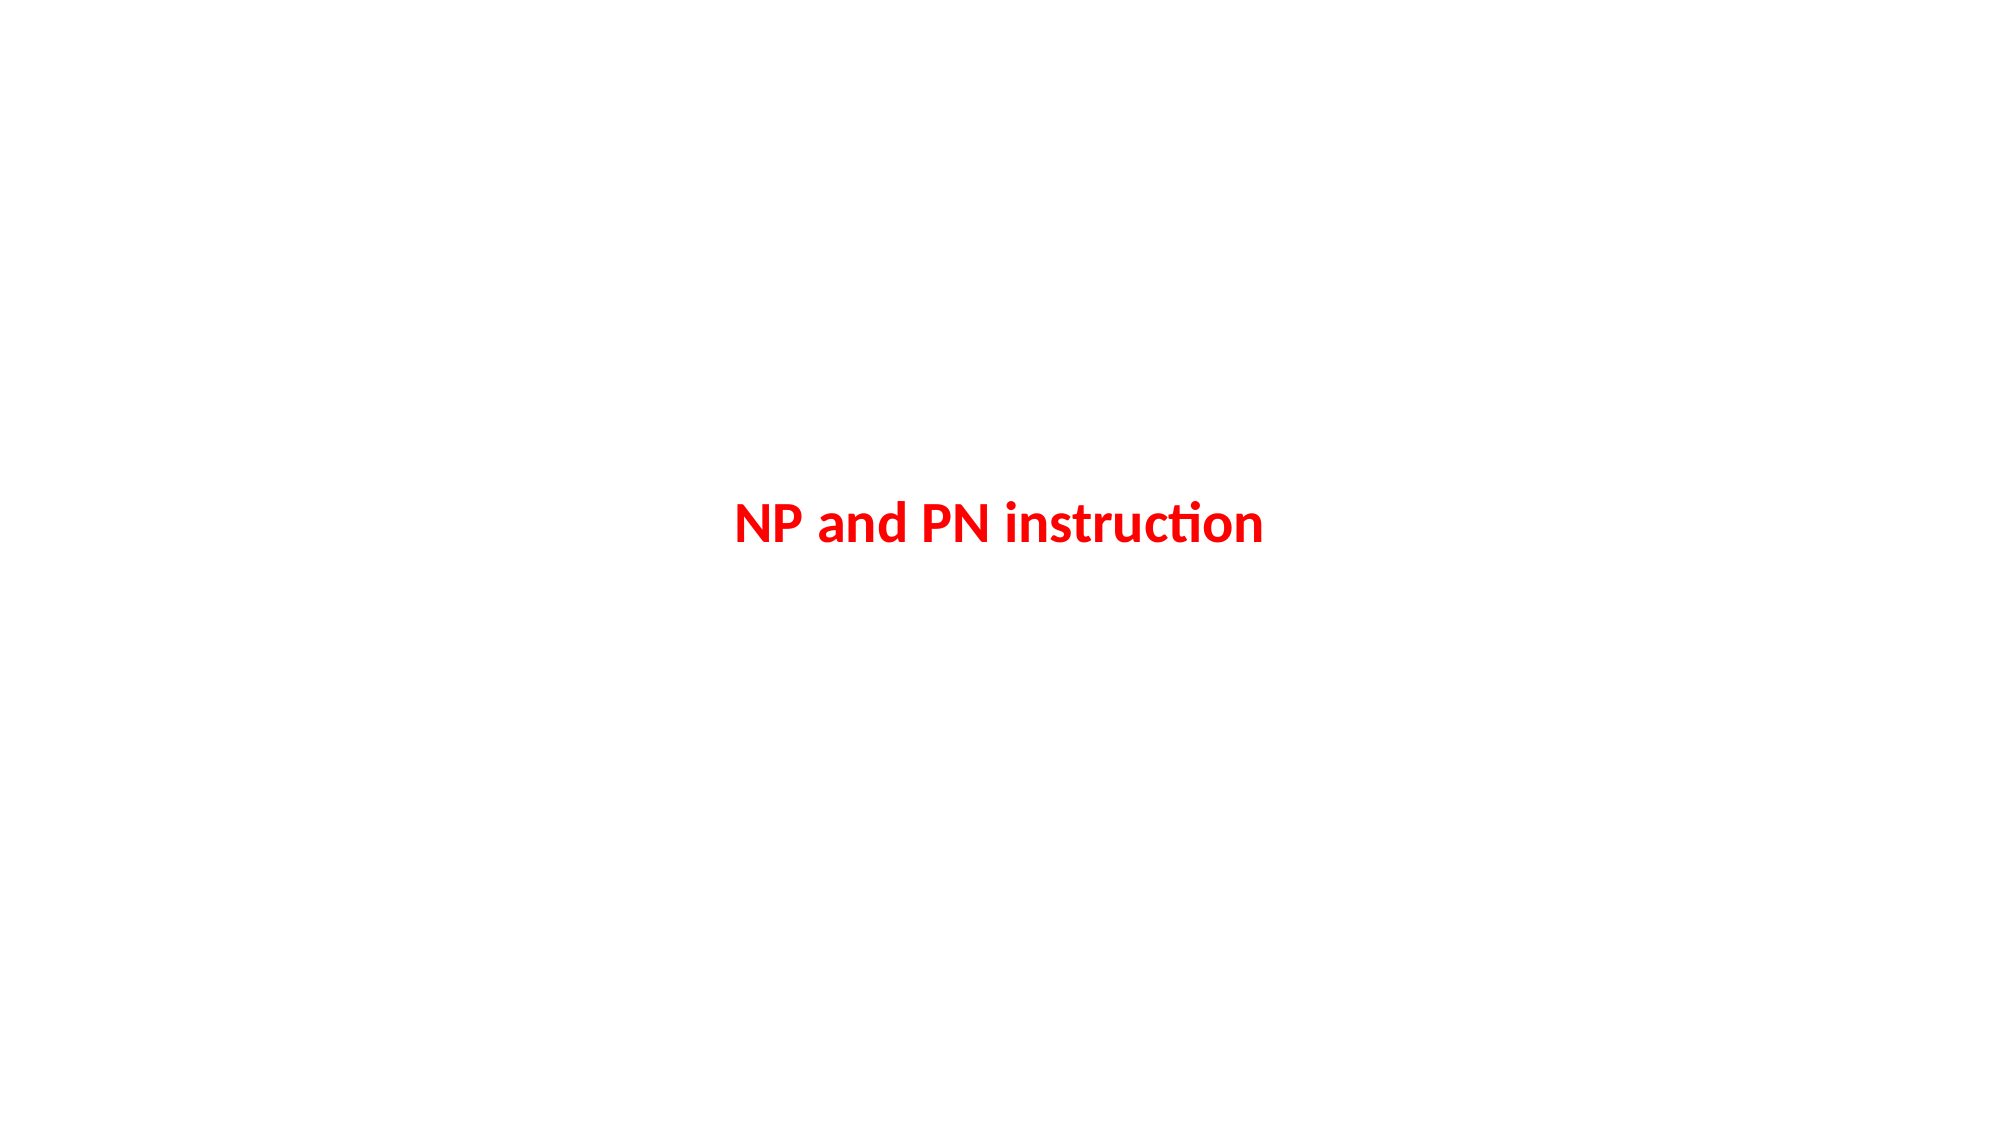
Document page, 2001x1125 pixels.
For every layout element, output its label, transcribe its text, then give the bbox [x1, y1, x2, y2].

text_box NP and PN instruction [499, 476, 1501, 562]
